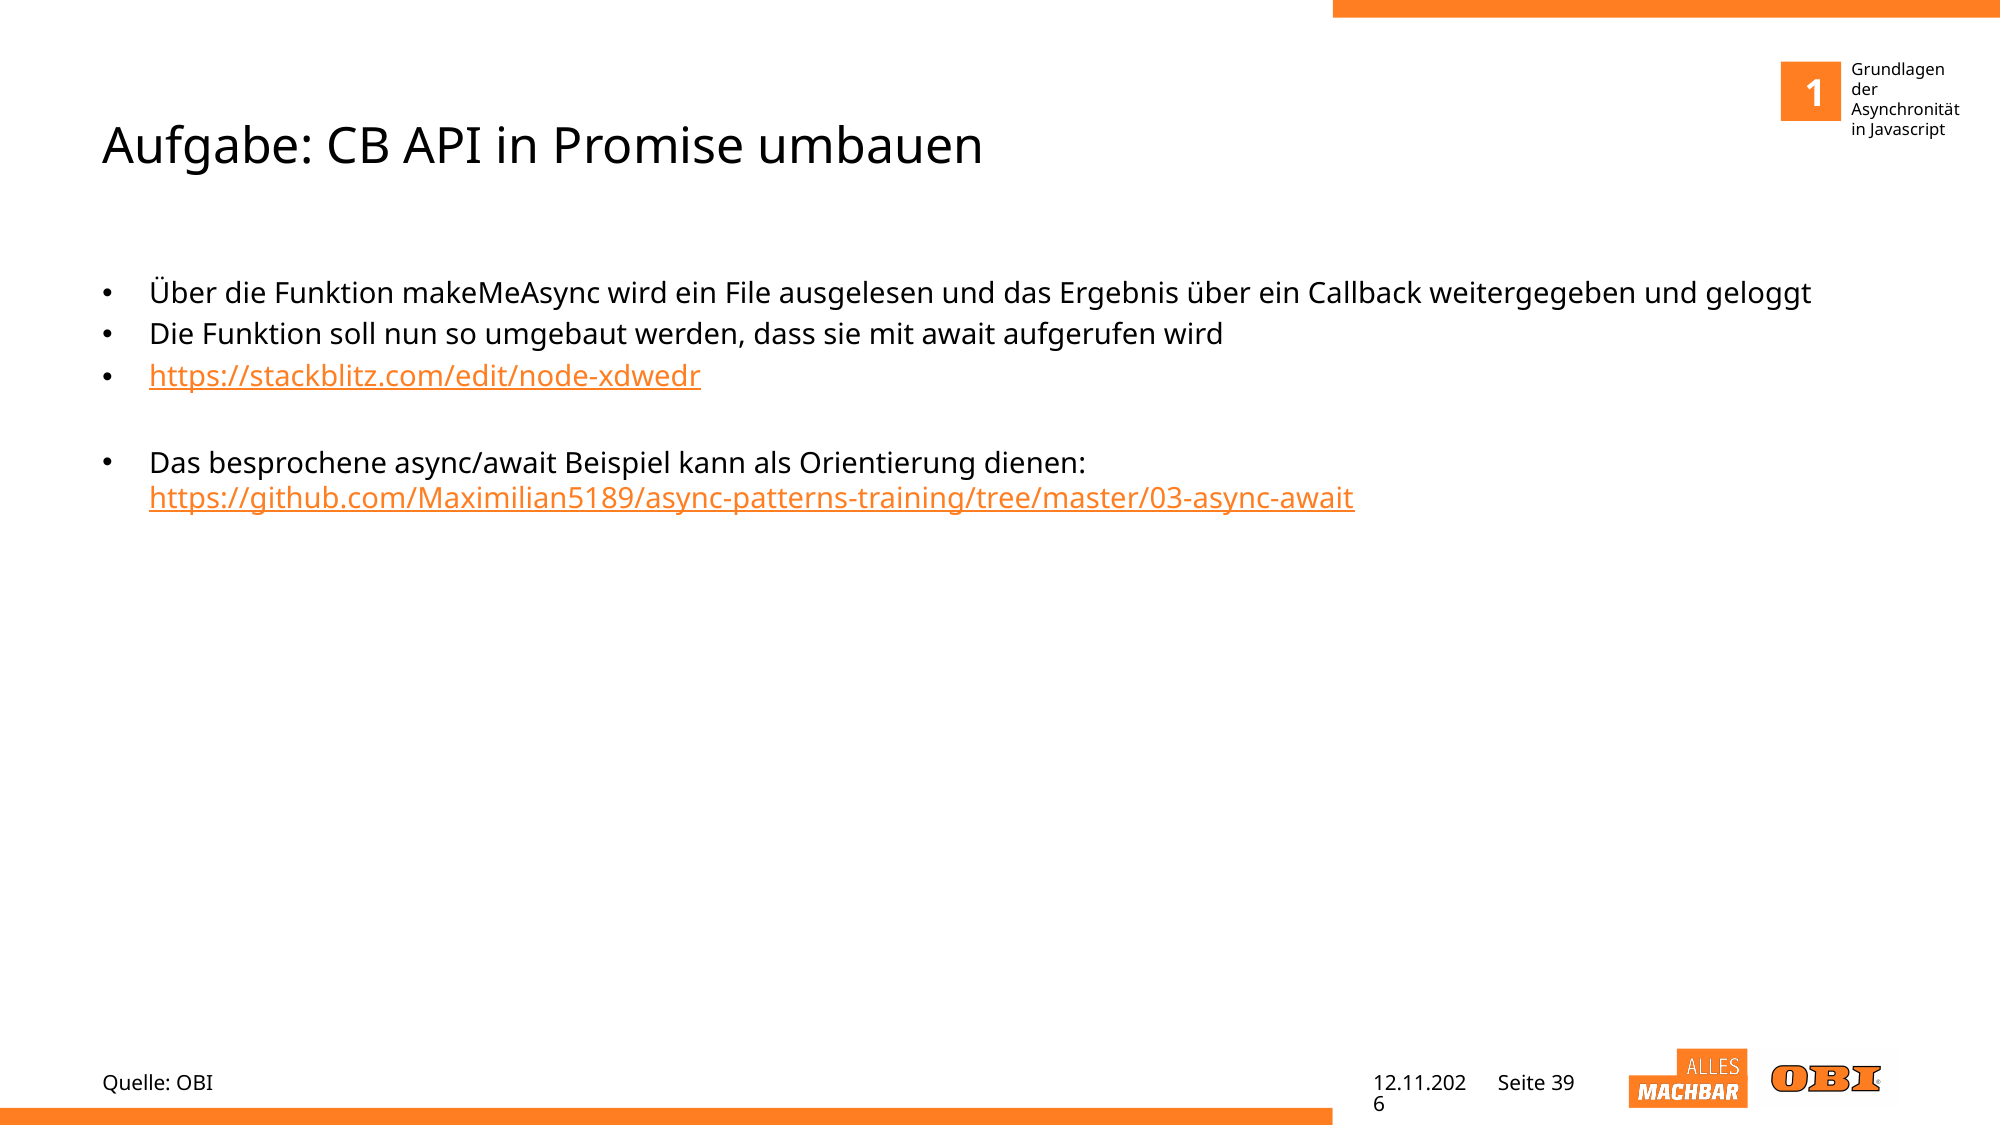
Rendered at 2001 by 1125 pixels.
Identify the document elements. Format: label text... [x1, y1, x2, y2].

picture [1638, 1058, 1739, 1100]
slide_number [1373, 1071, 1475, 1097]
text_box Über die Funktion makeMeAsync wird ein File ausgelesen und das Ergebnis über ein Callback weitergegeben und geloggt Die Funktion soll nun so umgebaut werden, dass sie mit await aufgerufen wird https://stackblitz.com/edit/node-xdwedr Das besprochene async/await Beispiel kann als Orientierung dienen: https://github.com/Maximilian5189/async-patterns-training/tree/master/03-async-await [102, 274, 1864, 560]
text_box Grundlagen der Asynchronität in Javascript [1851, 58, 1976, 139]
slide_number Seite 39 [1497, 1071, 1588, 1097]
text_box 1 [1780, 61, 1842, 122]
picture [1754, 1048, 1898, 1107]
title Aufgabe: CB API in Promise umbauen [102, 112, 1880, 174]
footer Quelle: OBI [102, 1071, 1271, 1097]
